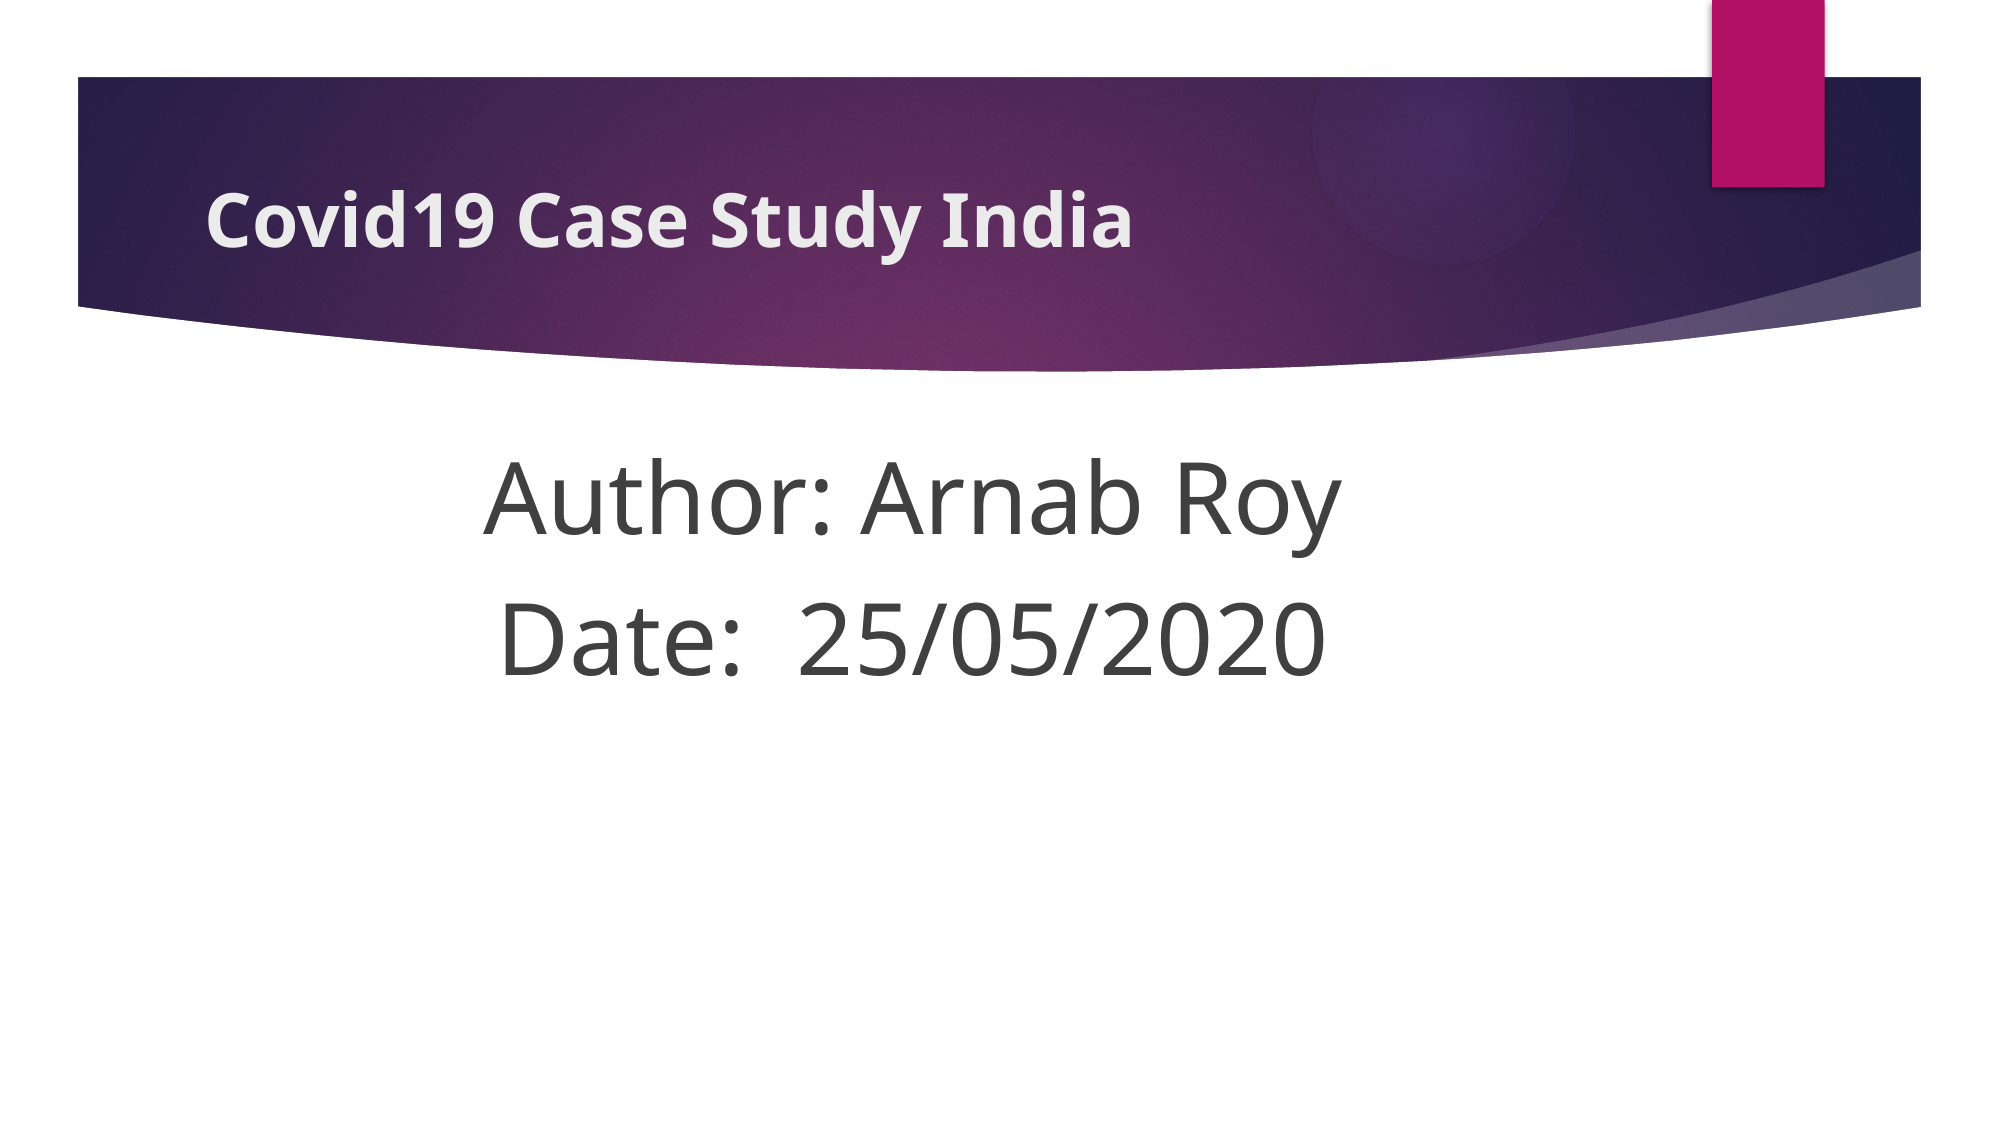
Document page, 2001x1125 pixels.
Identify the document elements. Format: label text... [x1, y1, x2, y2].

title Covid19 Case Study India [189, 159, 1627, 276]
list Author: Arnab Roy Date: 25/05/2020 [189, 427, 1638, 988]
